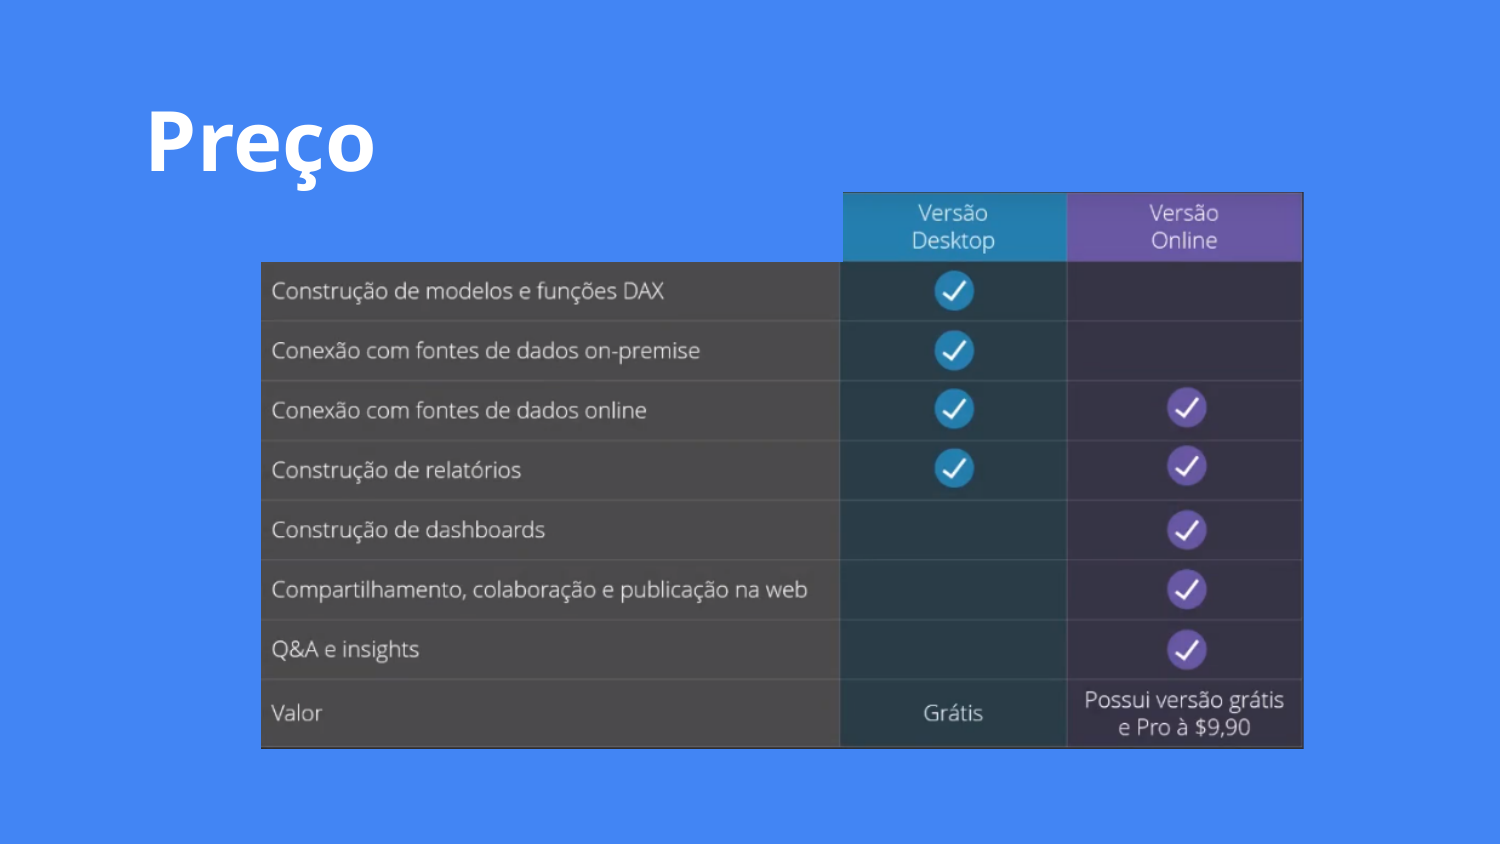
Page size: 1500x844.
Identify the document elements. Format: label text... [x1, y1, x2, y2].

title Preço [114, 67, 408, 210]
picture [260, 192, 1304, 749]
